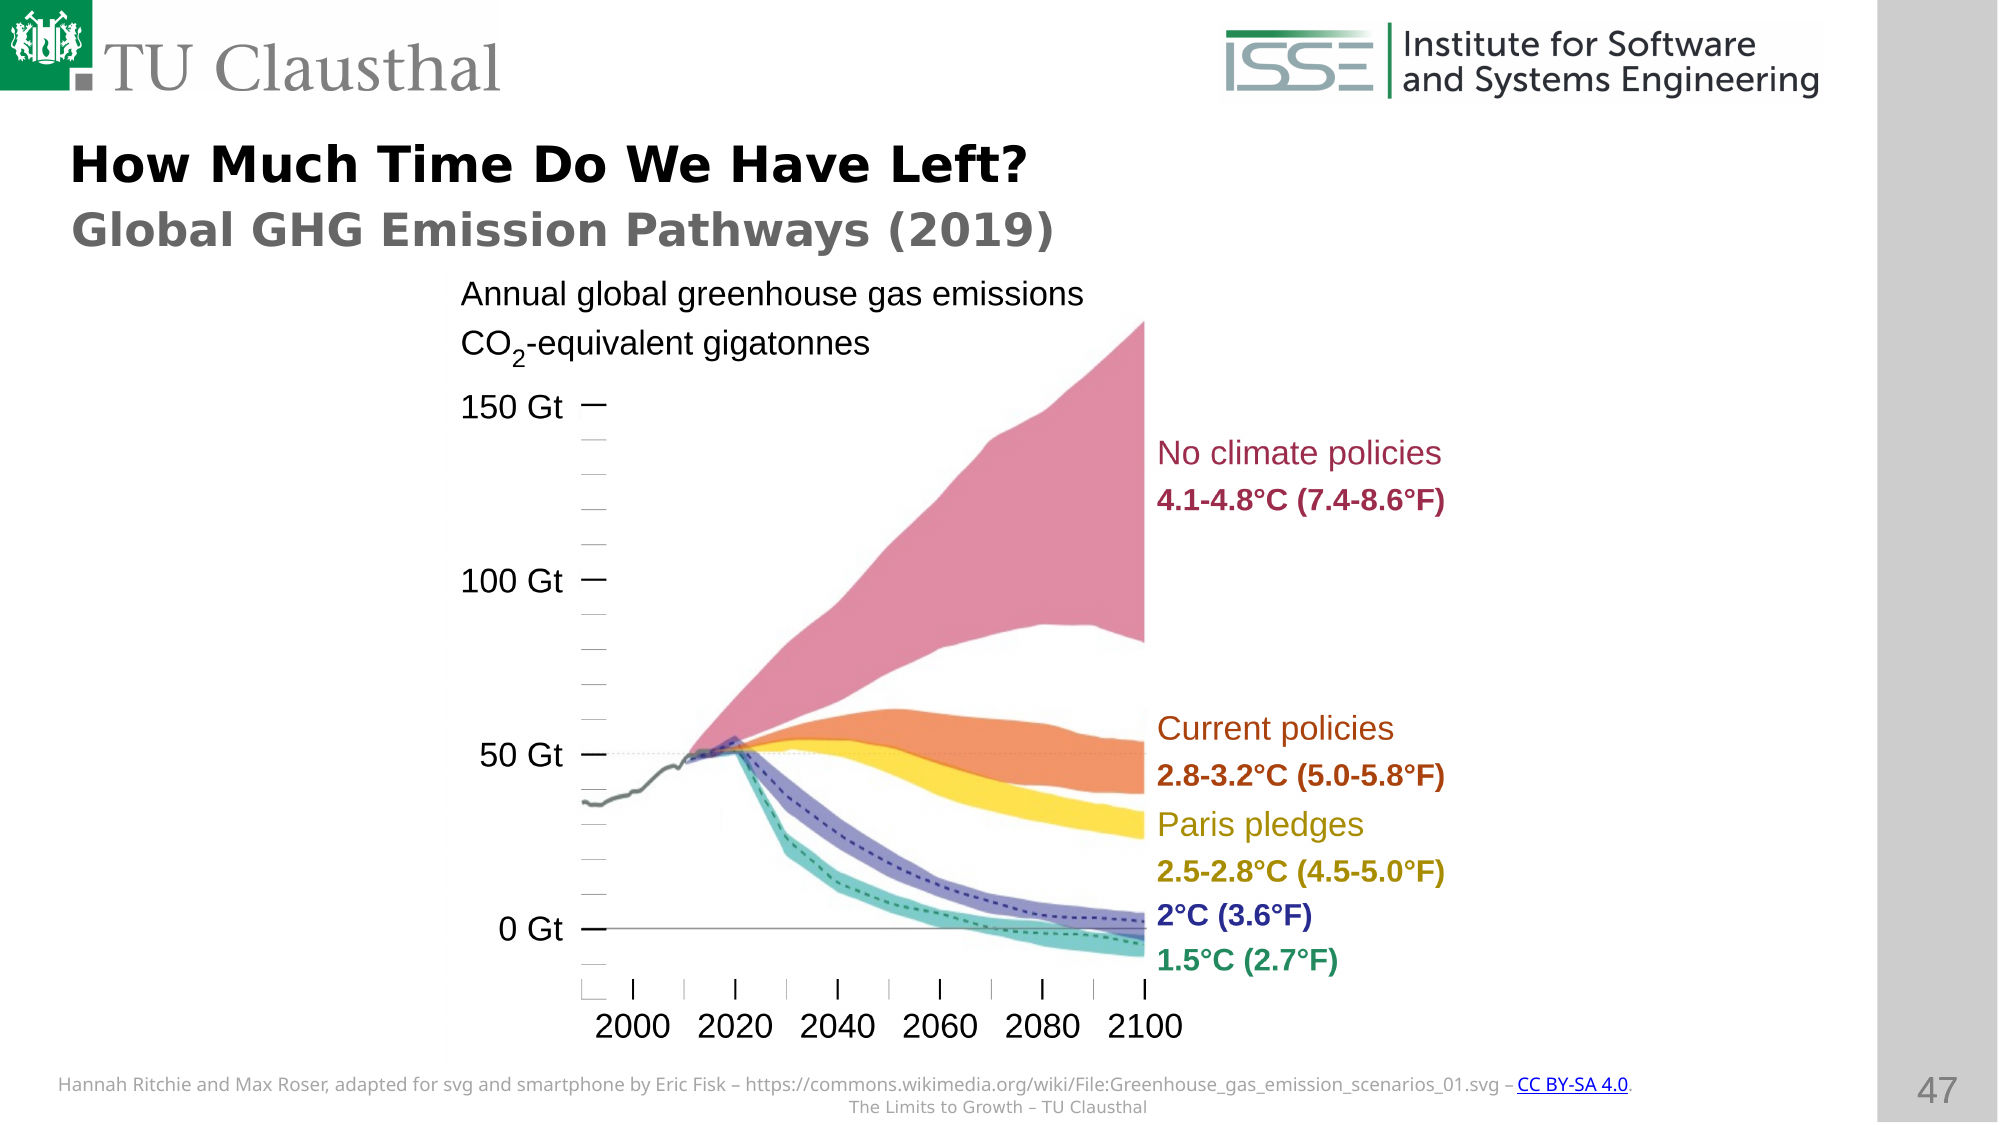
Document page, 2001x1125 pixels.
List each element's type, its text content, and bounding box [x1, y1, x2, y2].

picture [0, 0, 500, 91]
picture [444, 269, 1469, 1064]
text_box Global GHG Emission Pathways (2019) [70, 188, 1768, 268]
text_box Hannah Ritchie and Max Roser, adapted for svg and smartphone by Eric Fisk – https://commons.wikimedia.org/wiki/File:Greenhouse_gas_emission_scenarios_01.svg – CC BY-SA 4.0. [43, 1064, 1784, 1106]
text_box How Much Time Do We Have Left? [55, 125, 1817, 206]
picture [1218, 22, 1824, 105]
